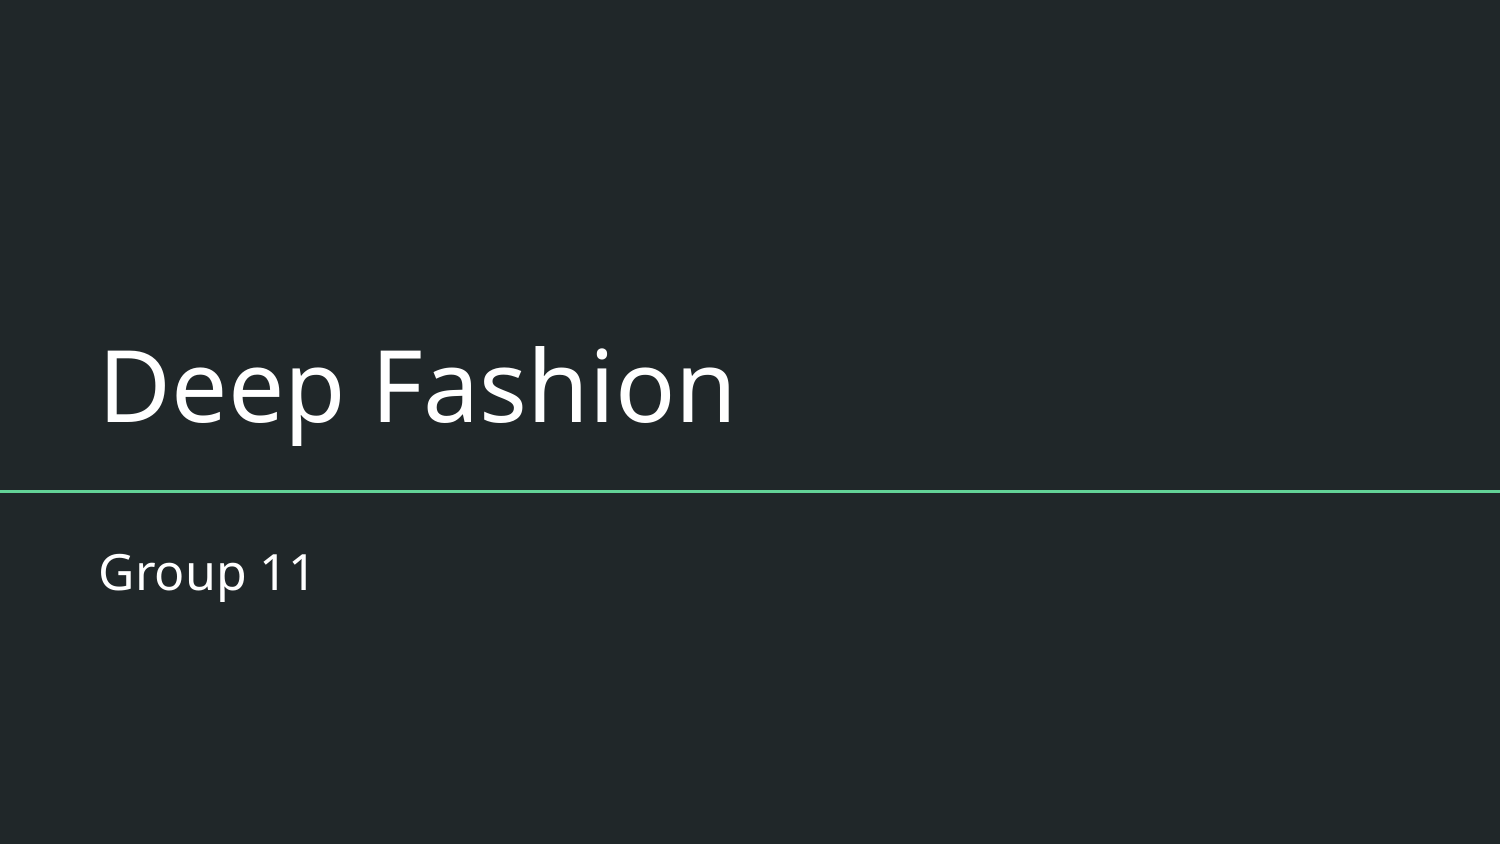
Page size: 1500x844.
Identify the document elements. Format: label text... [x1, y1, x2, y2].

title Deep Fashion [83, 206, 1417, 467]
subtitle Group 11 [83, 522, 1417, 626]
